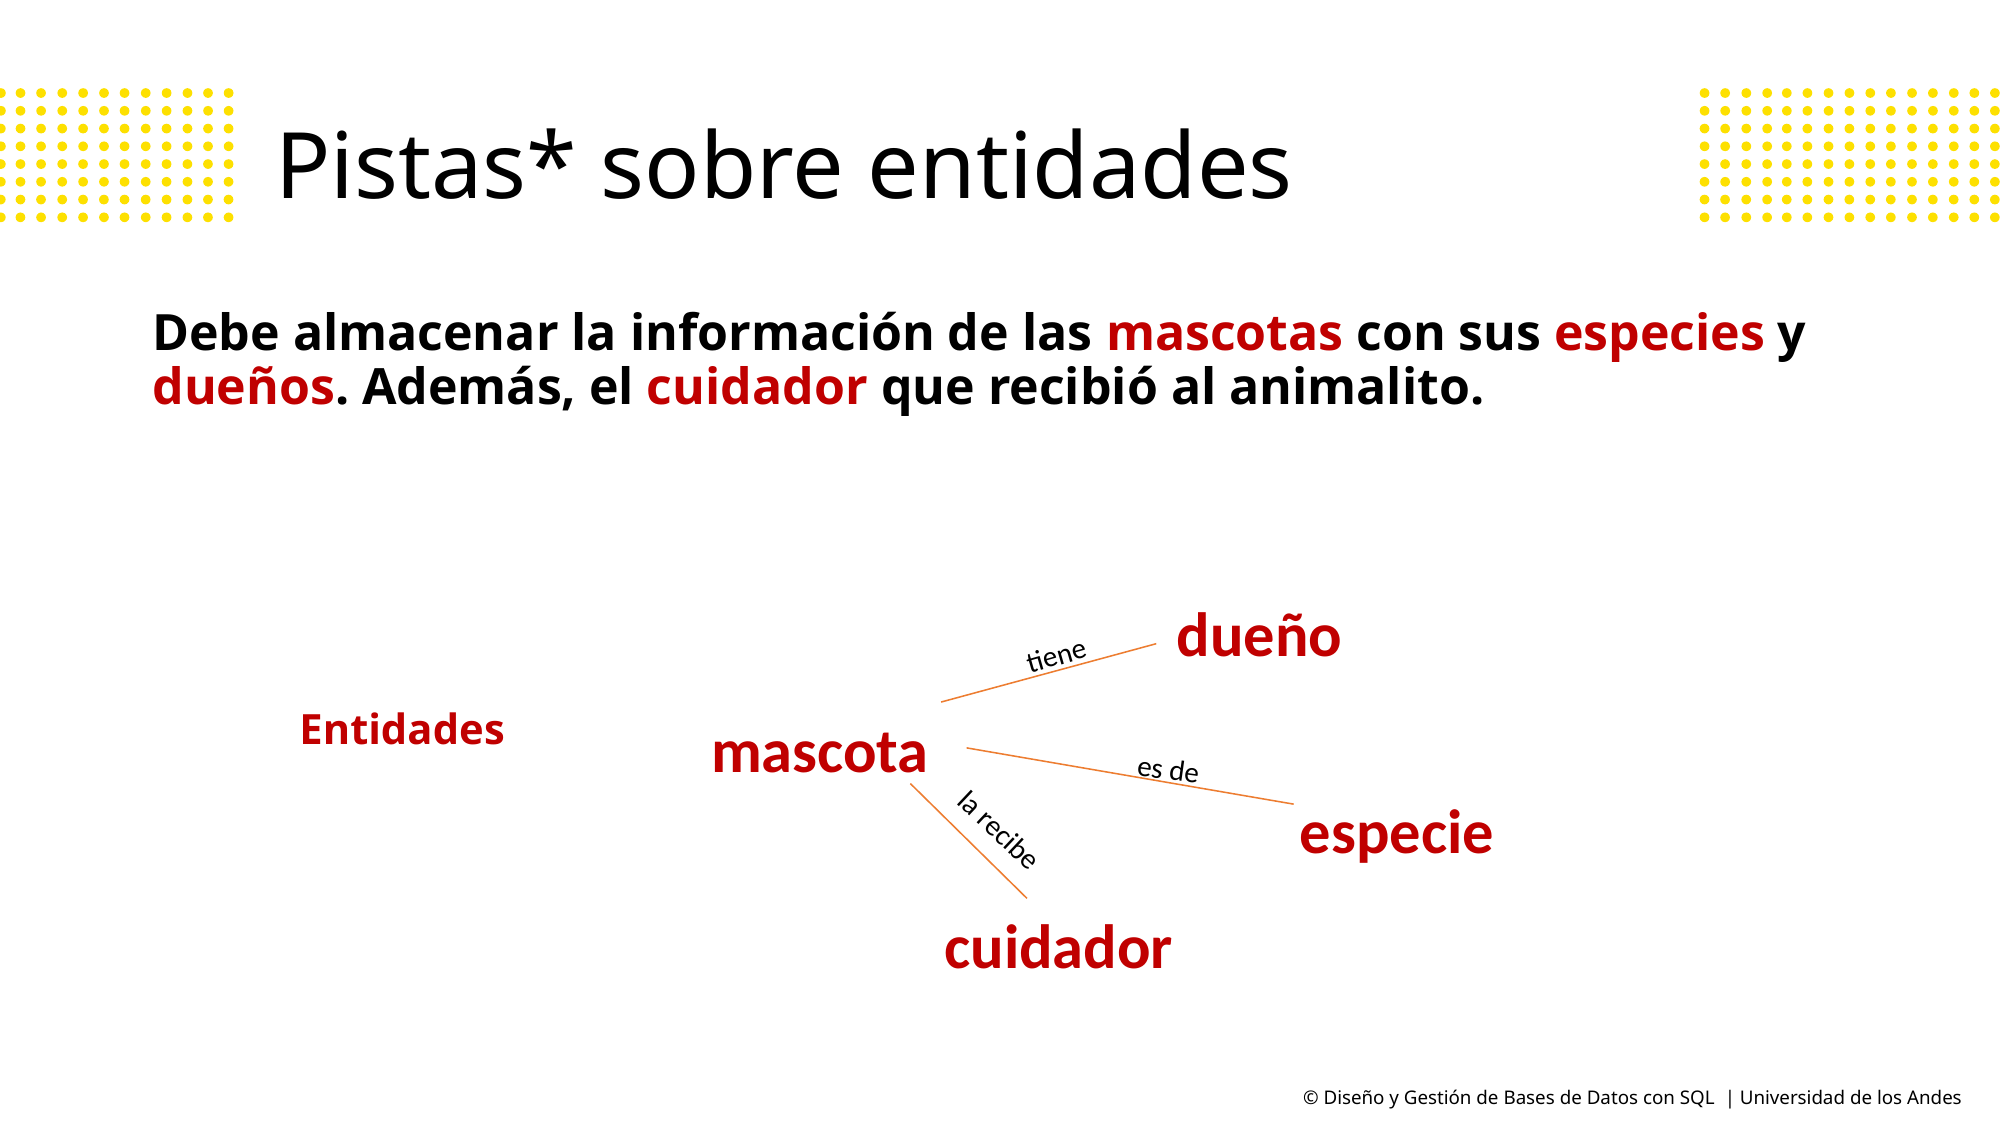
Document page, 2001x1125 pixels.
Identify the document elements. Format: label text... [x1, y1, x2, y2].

text_box © Diseño y Gestión de Bases de Datos con SQL | Universidad de los Andes [29, 1078, 1982, 1116]
picture [618, 226, 1740, 790]
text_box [910, 783, 1028, 899]
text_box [0, 87, 234, 223]
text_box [940, 643, 1157, 703]
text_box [966, 747, 1294, 805]
title Pistas* sobre entidades [259, 59, 1738, 278]
list Debe almacenar la información de las mascotas con sus especies y dueños. Además, el cuidador que recibió al animalito. [137, 299, 1863, 1014]
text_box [1699, 87, 2000, 223]
